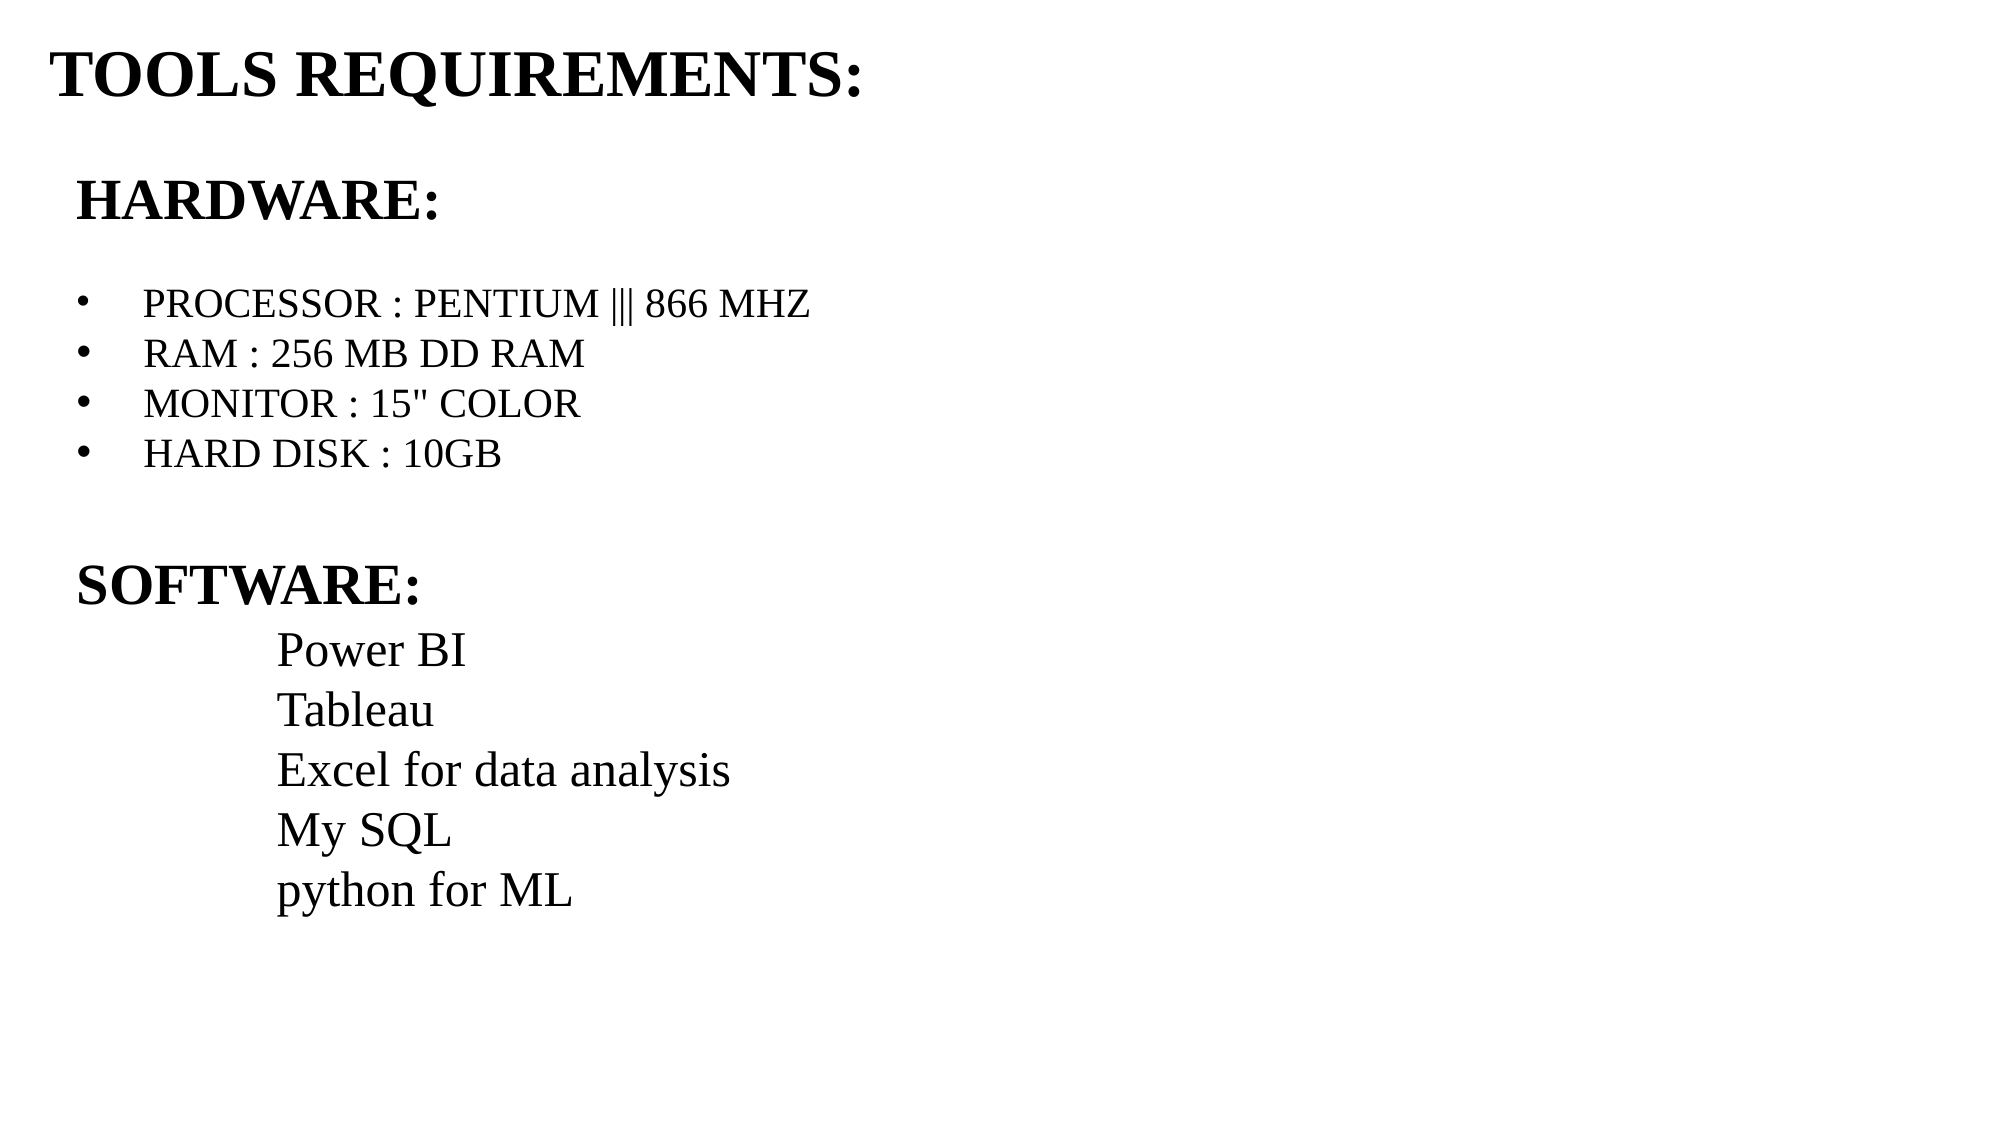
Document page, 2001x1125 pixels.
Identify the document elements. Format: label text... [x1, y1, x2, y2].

text_box HARDWARE: PROCESSOR : PENTIUM ||| 866 MHZ RAM : 256 MB DD RAM MONITOR : 15" COLOR HARD DISK : 10GB SOFTWARE: Power BI Tableau Excel for data analysis My SQL python for ML [61, 153, 1445, 924]
text_box TOOLS REQUIREMENTS: [34, 22, 1036, 118]
